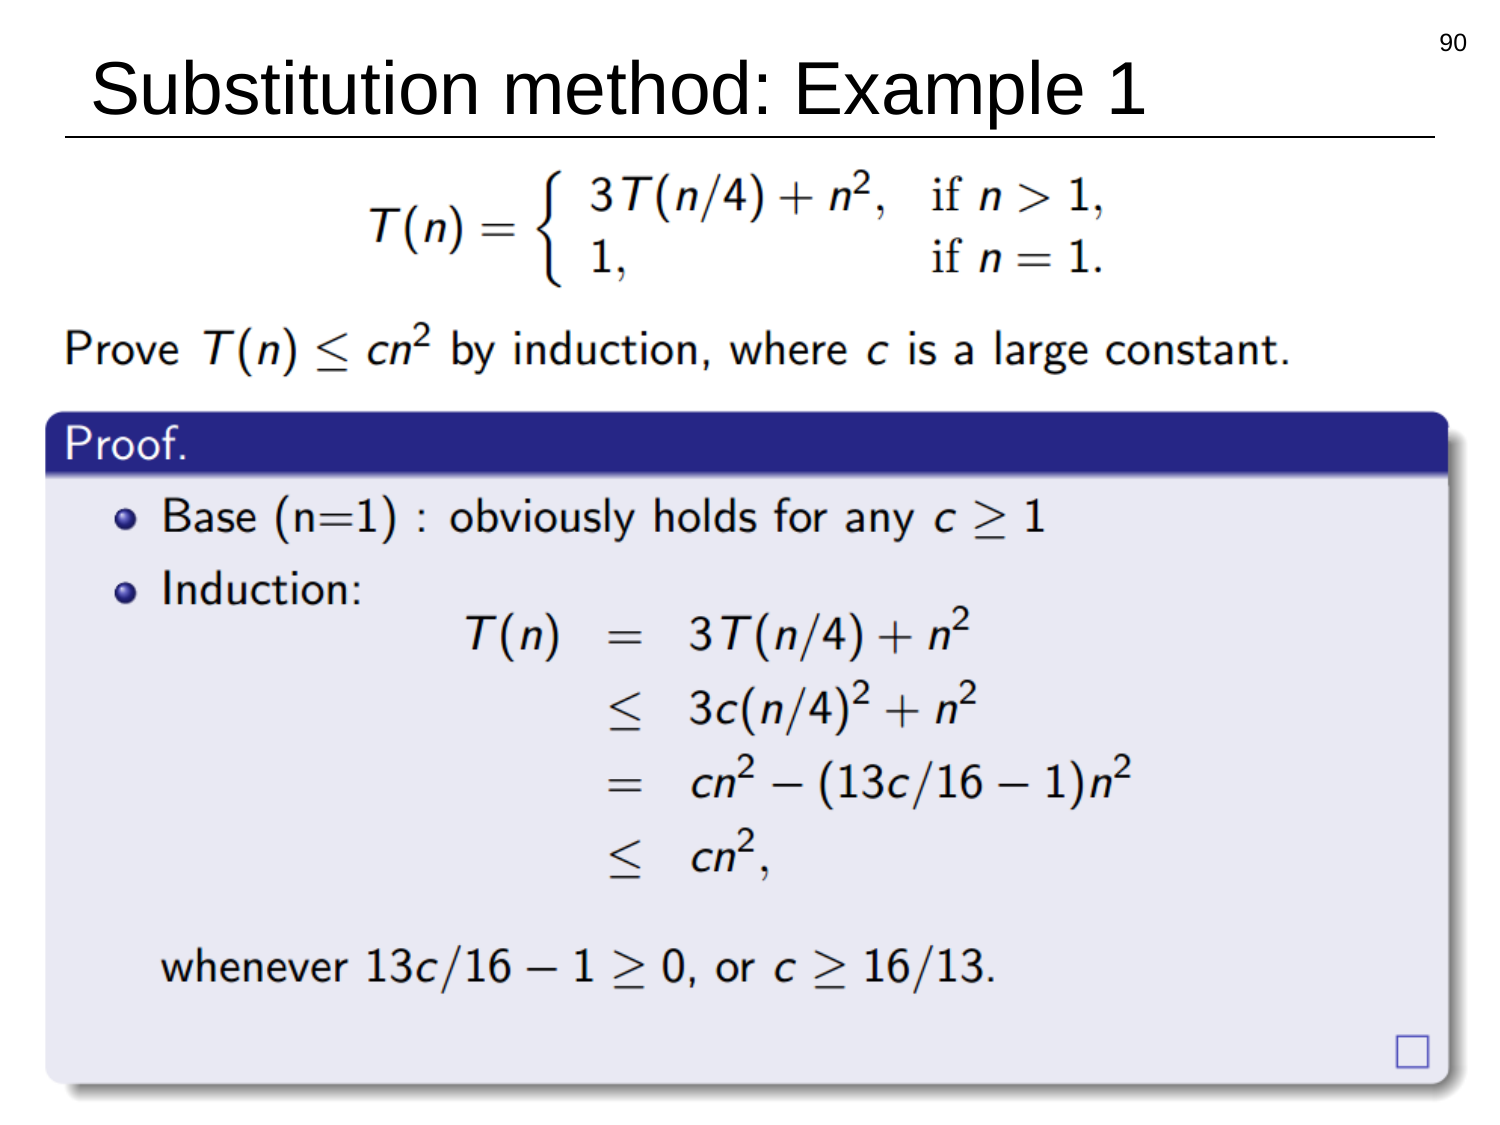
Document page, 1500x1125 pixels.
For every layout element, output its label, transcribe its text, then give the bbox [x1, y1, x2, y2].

title Substitution method: Example 1 [75, 20, 1425, 138]
picture [41, 148, 1483, 1105]
slide_number 90 [1131, 18, 1483, 62]
